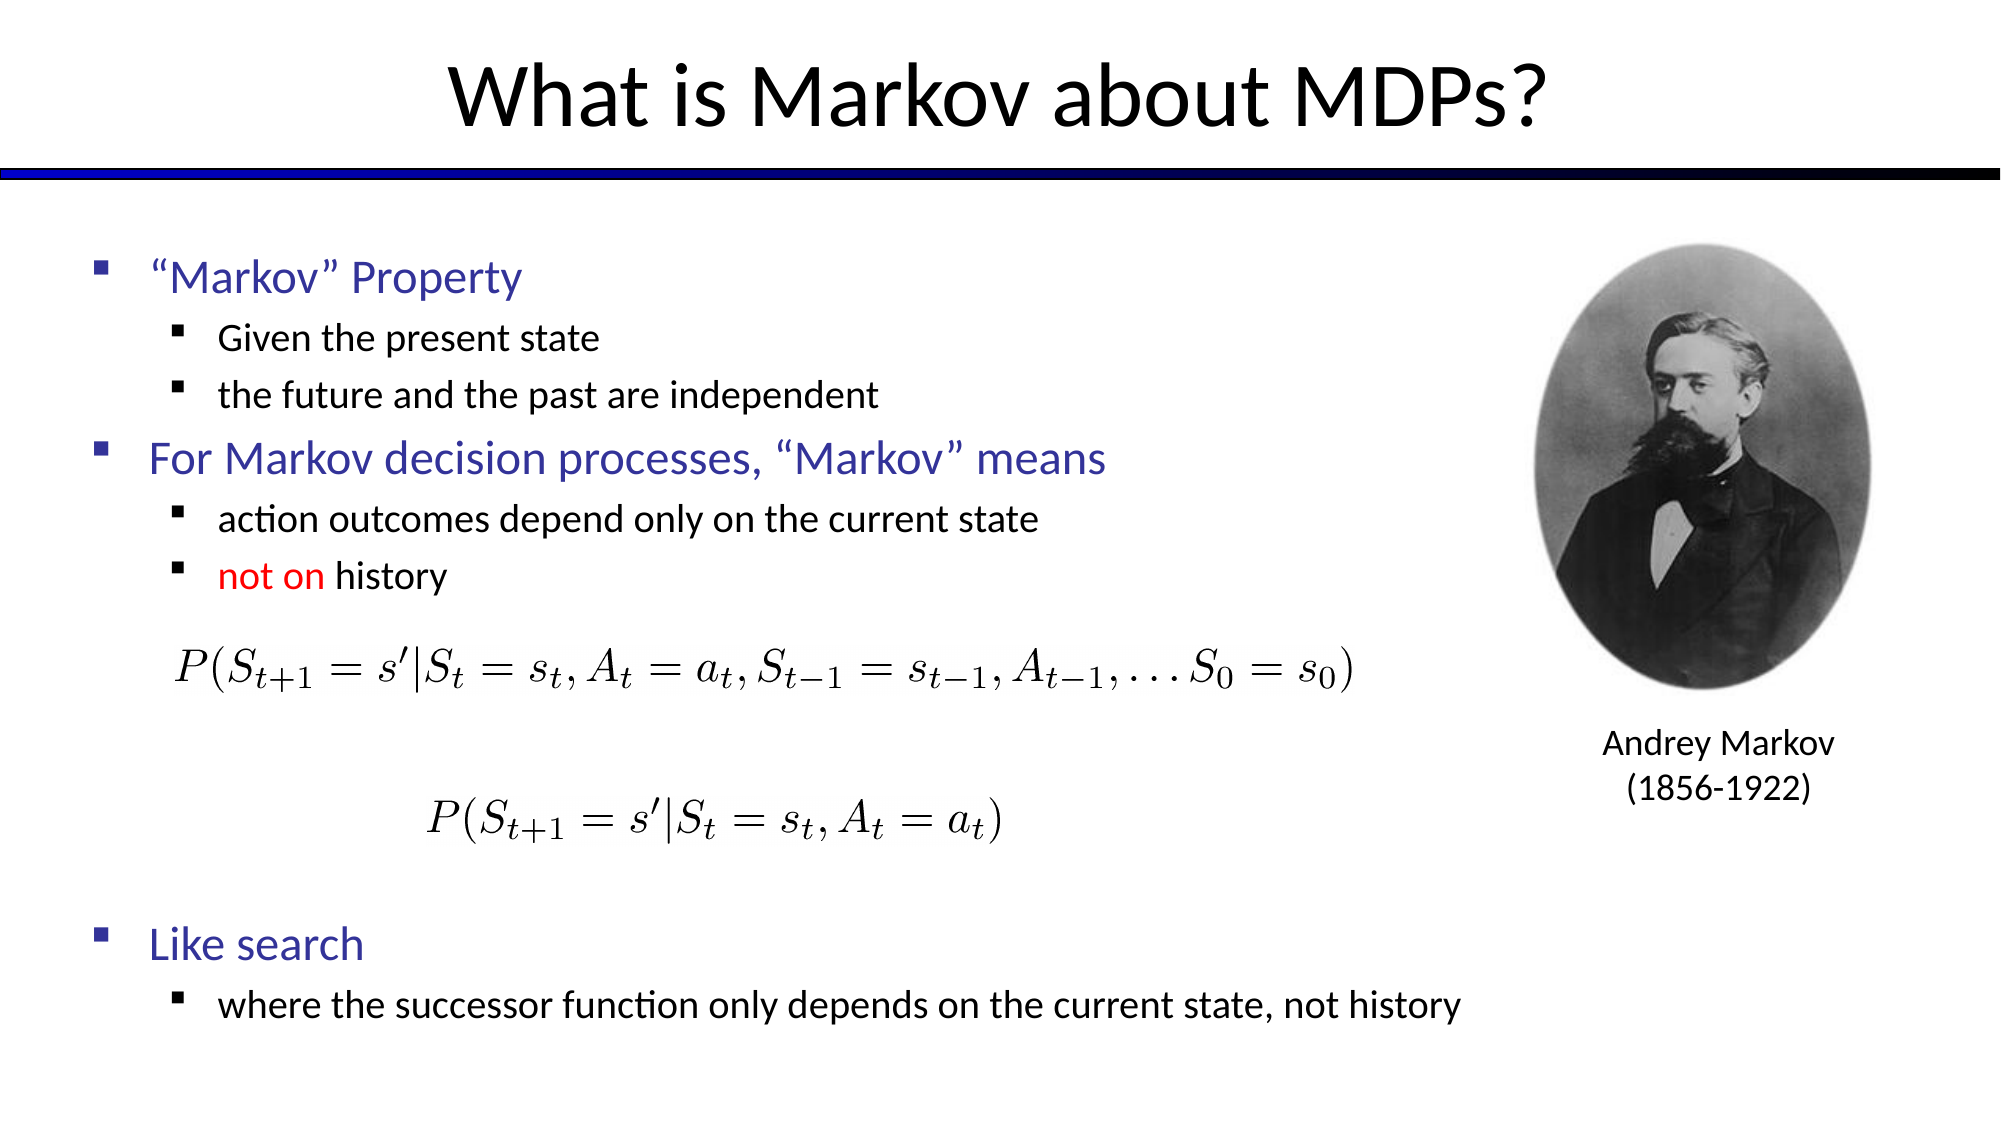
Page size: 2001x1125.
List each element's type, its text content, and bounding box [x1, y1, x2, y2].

text_box Andrey Markov (1856-1922) [1550, 710, 1888, 861]
title What is Markov about MDPs? [0, 0, 2000, 184]
picture [174, 645, 1355, 696]
picture [426, 796, 1001, 848]
picture [1524, 237, 1877, 696]
